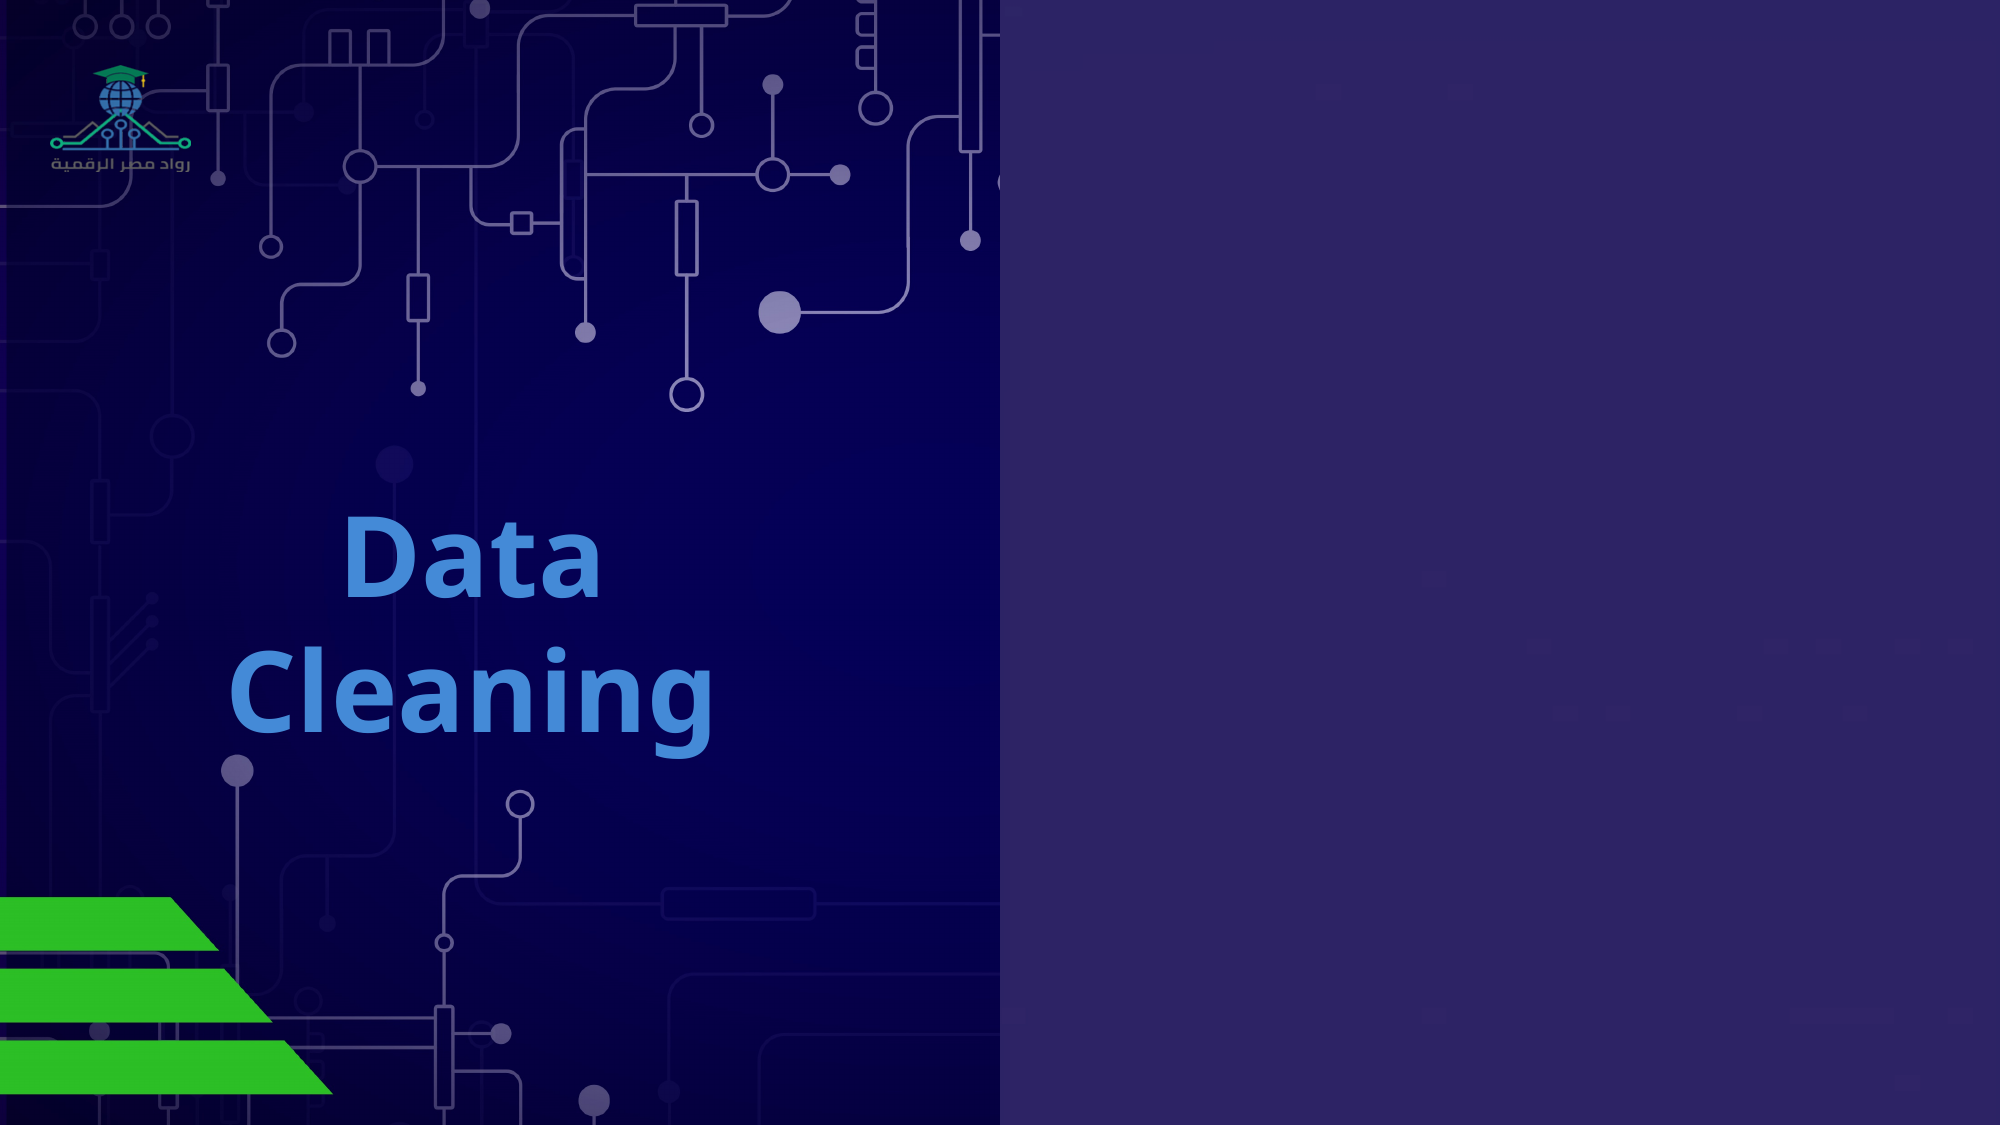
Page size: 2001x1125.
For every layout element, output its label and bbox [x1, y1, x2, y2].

picture [0, 0, 999, 1125]
text_box [999, 0, 2000, 1125]
